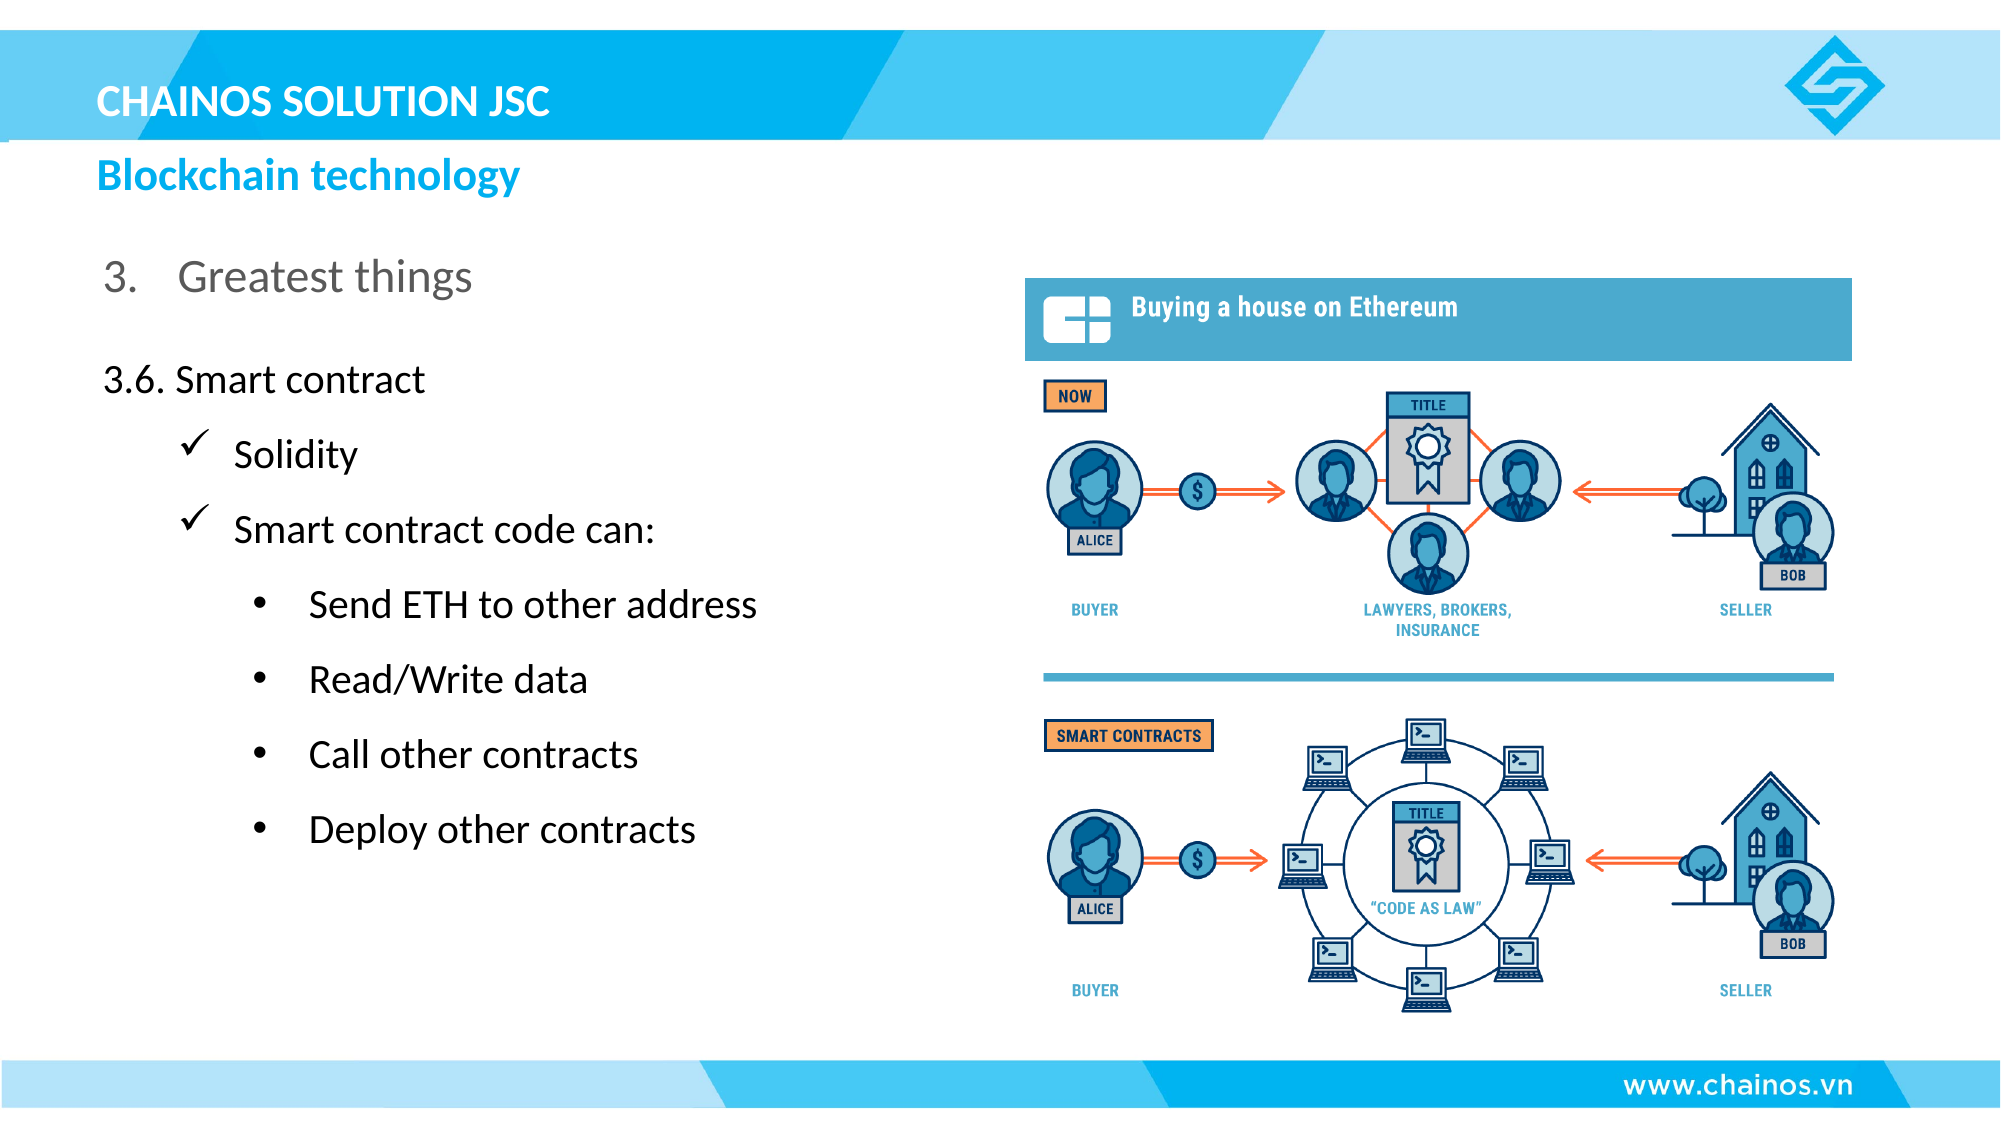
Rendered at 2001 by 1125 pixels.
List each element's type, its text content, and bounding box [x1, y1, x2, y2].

text_box Blockchain technology [81, 137, 536, 208]
text_box Greatest things 3.6. Smart contract Solidity Smart contract code can: Send ETH to other address Read/Write data Call other contracts Deploy other contracts [87, 208, 1159, 935]
text_box CHAINOS SOLUTION JSC [81, 62, 566, 133]
picture [0, 0, 2001, 1125]
